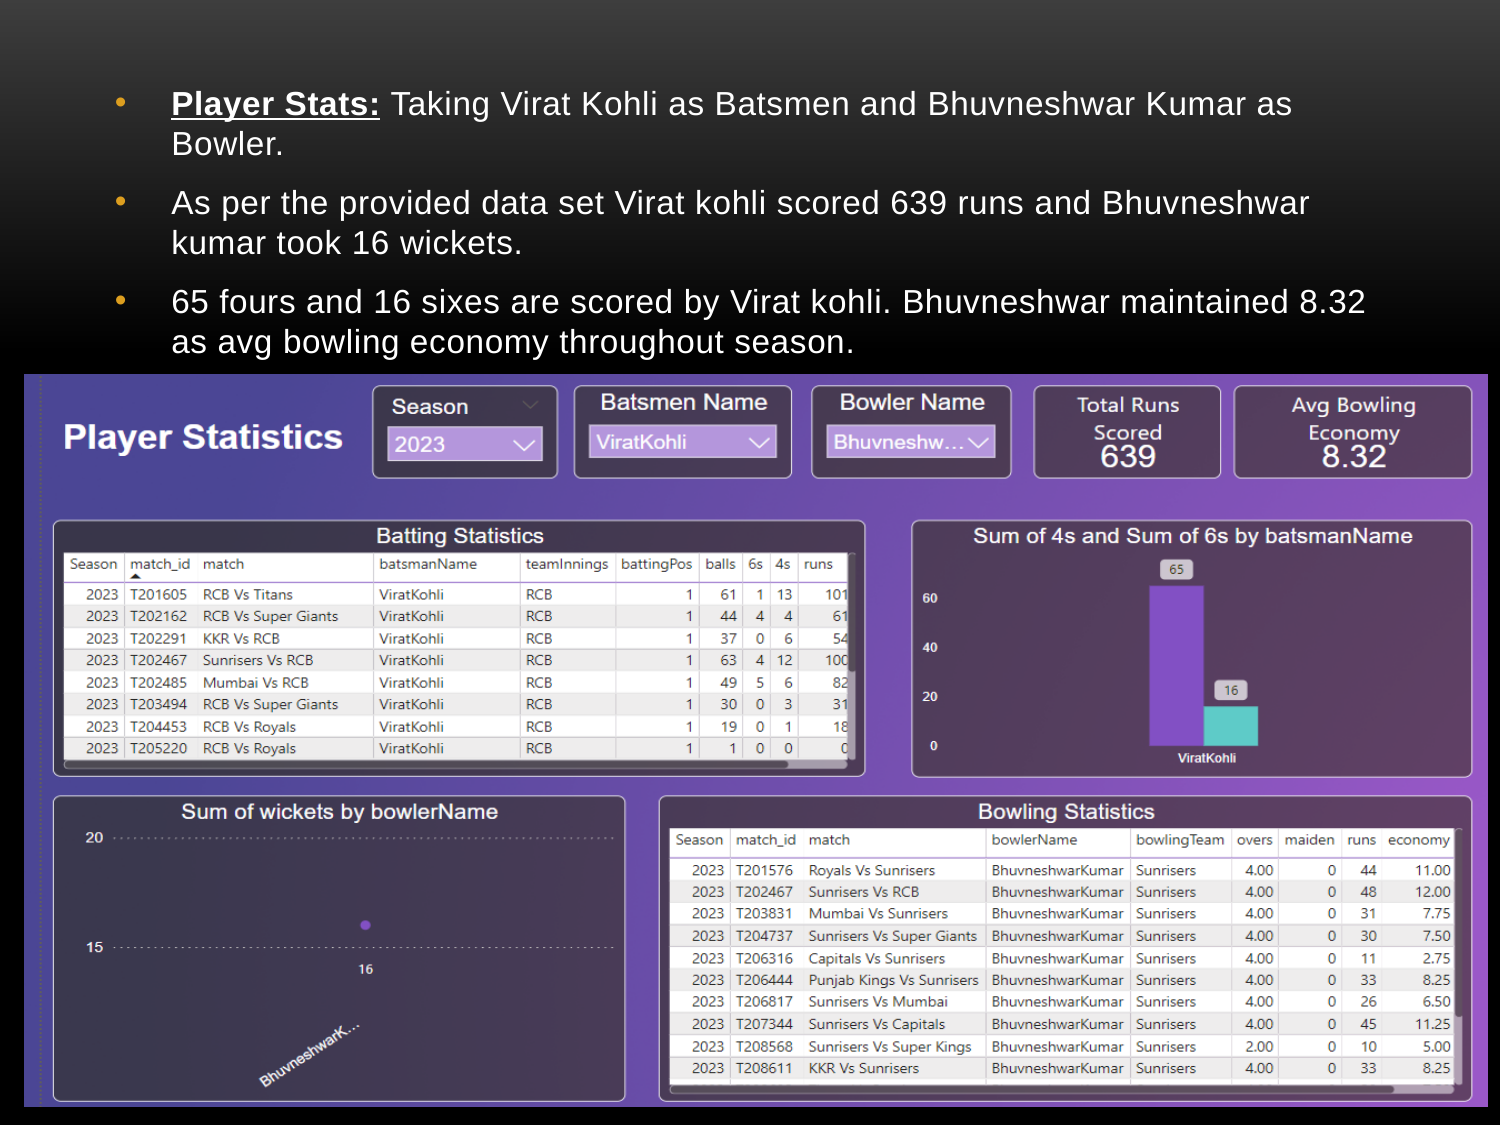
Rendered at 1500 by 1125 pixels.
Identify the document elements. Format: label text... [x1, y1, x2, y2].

list Player Stats: Taking Virat Kohli as Batsmen and Bhuvneshwar Kumar as Bowler. As per the provided data set Virat kohli scored 639 runs and Bhuvneshwar kumar took 16 wickets. 65 fours and 16 sixes are scored by Virat kohli. Bhuvneshwar maintained 8.32 as avg bowling economy throughout season. [99, 75, 1400, 374]
picture [0, 0, 1500, 1125]
